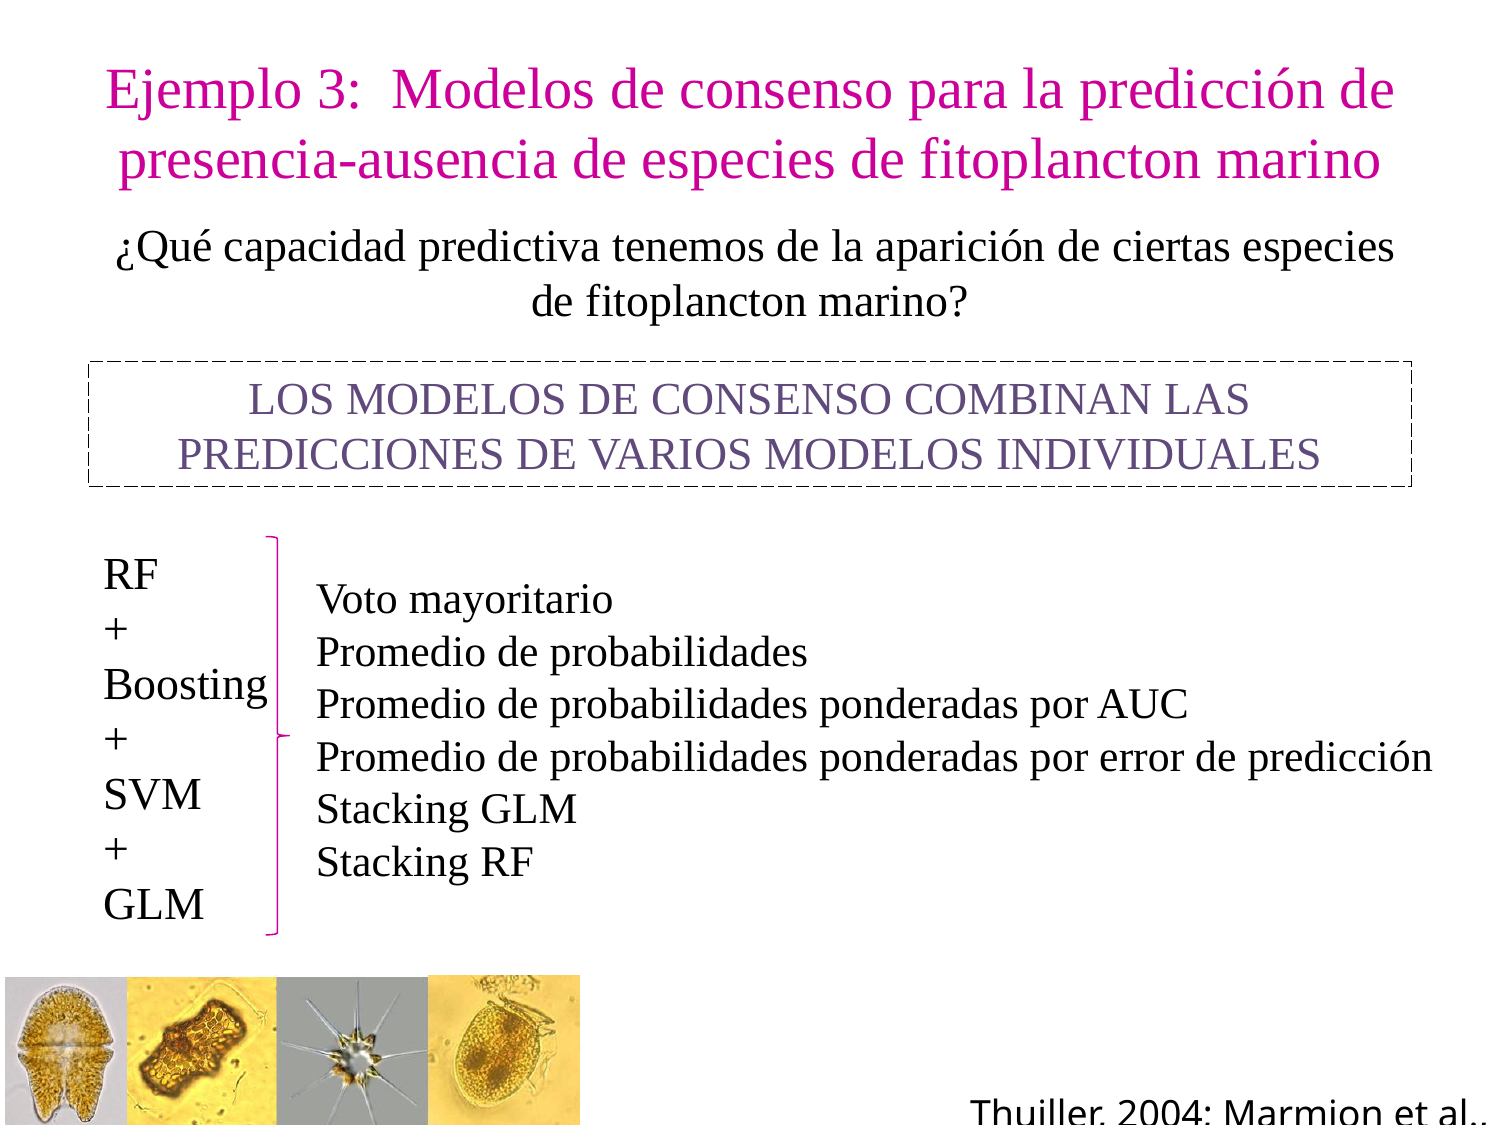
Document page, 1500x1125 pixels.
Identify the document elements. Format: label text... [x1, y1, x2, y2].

text_box ¿Qué capacidad predictiva tenemos de la aparición de ciertas especies de fitoplancton marino? [100, 208, 1412, 333]
text_box Ejemplo 3: Modelos de consenso para la predicción de presencia-ausencia de especies de fitoplancton marino [64, 42, 1436, 198]
text_box RF + Boosting + SVM + GLM [88, 536, 329, 937]
text_box LOS MODELOS DE CONSENSO COMBINAN LAS PREDICCIONES DE VARIOS MODELOS INDIVIDUALES [88, 361, 1412, 487]
text_box [265, 535, 291, 936]
text_box Voto mayoritario Promedio de probabilidades Promedio de probabilidades ponderadas por AUC Promedio de probabilidades ponderadas por error de predicción Stacking GLM Stacking RF [301, 562, 1500, 945]
picture [5, 975, 580, 1125]
text_box Thuiller, 2004; Marmion et al., 2009 [955, 1082, 1500, 1125]
